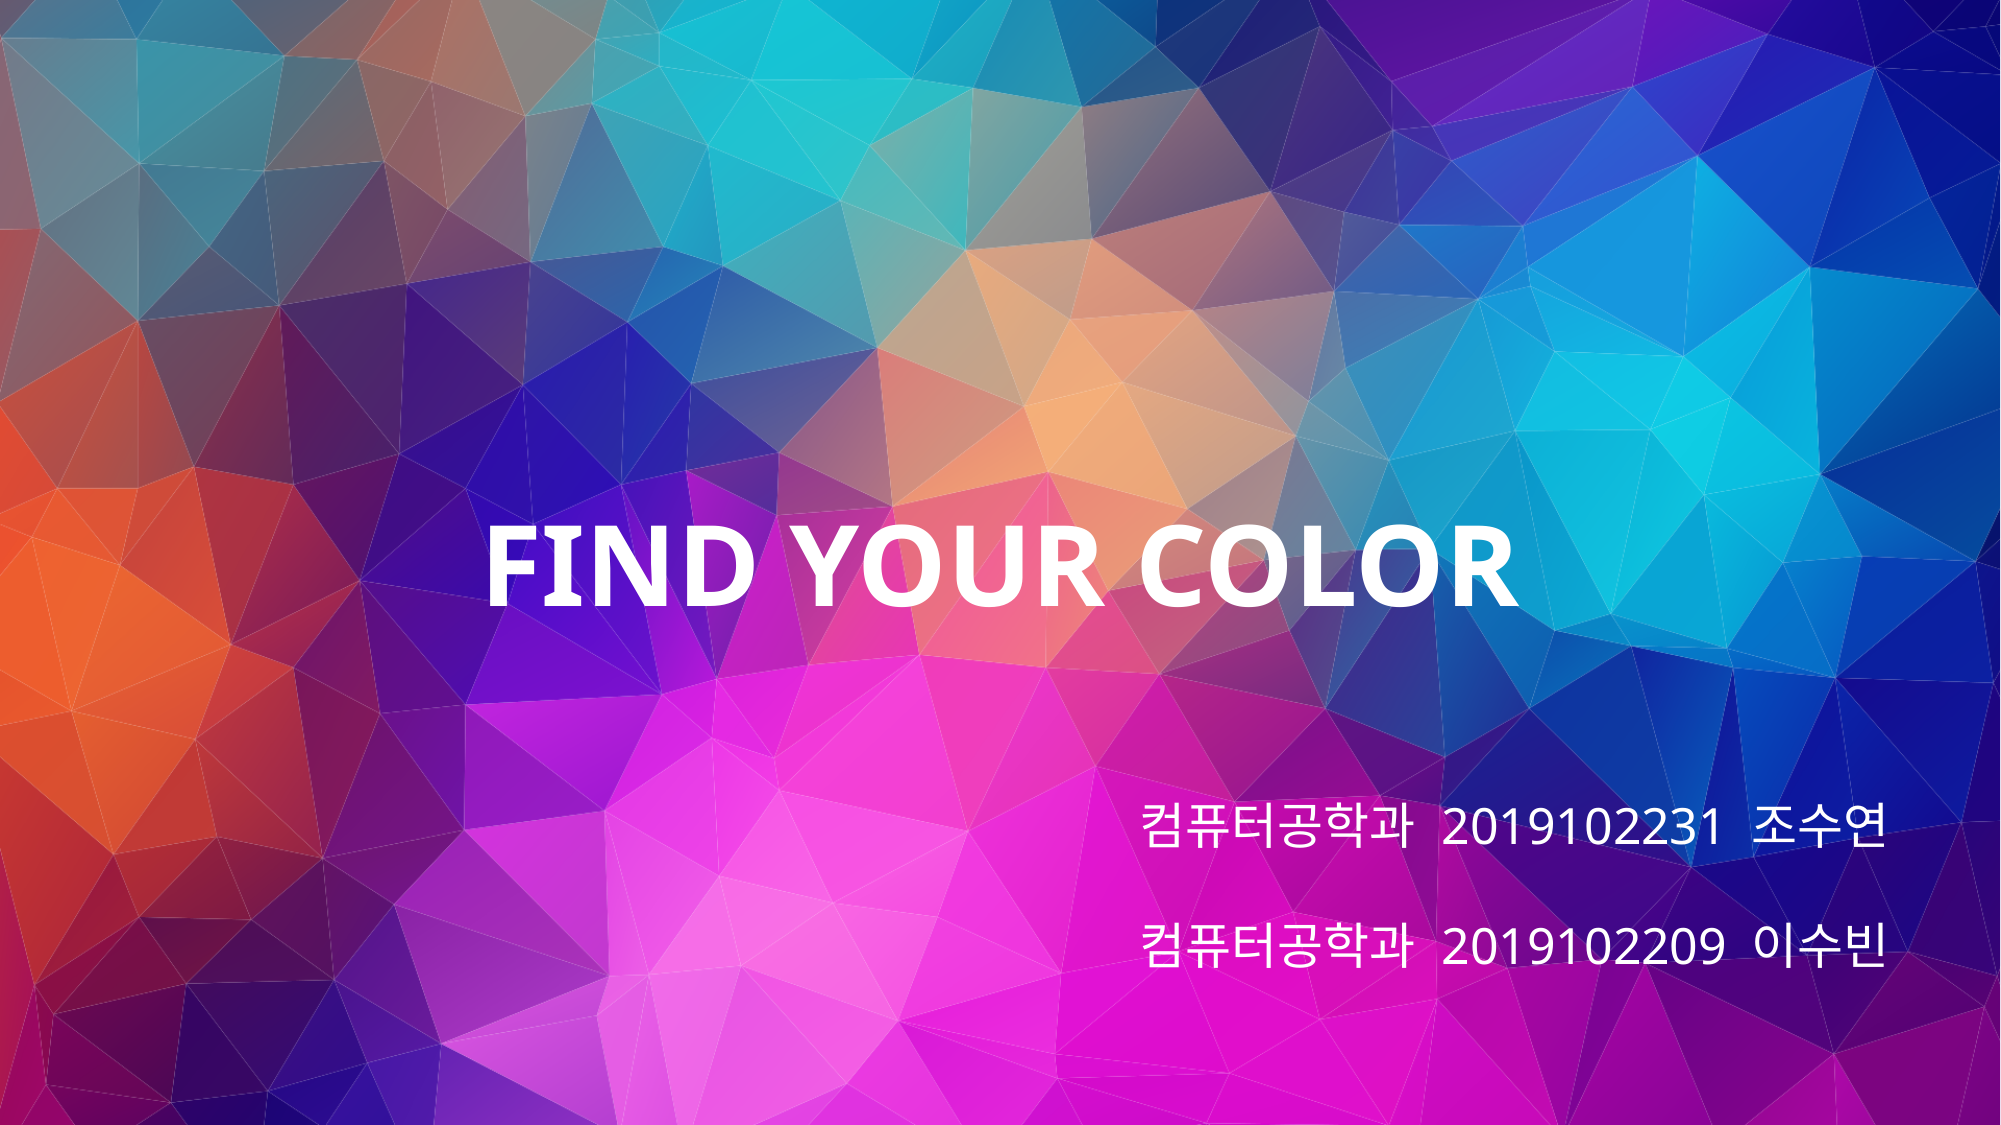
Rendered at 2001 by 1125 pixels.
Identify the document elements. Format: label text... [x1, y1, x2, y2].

picture [0, 0, 2001, 1125]
text_box FIND YOUR COLOR [465, 486, 1535, 637]
text_box 컴퓨터공학과 2019102231 조수연 컴퓨터공학과 2019102209 이수빈 [1125, 787, 2000, 983]
